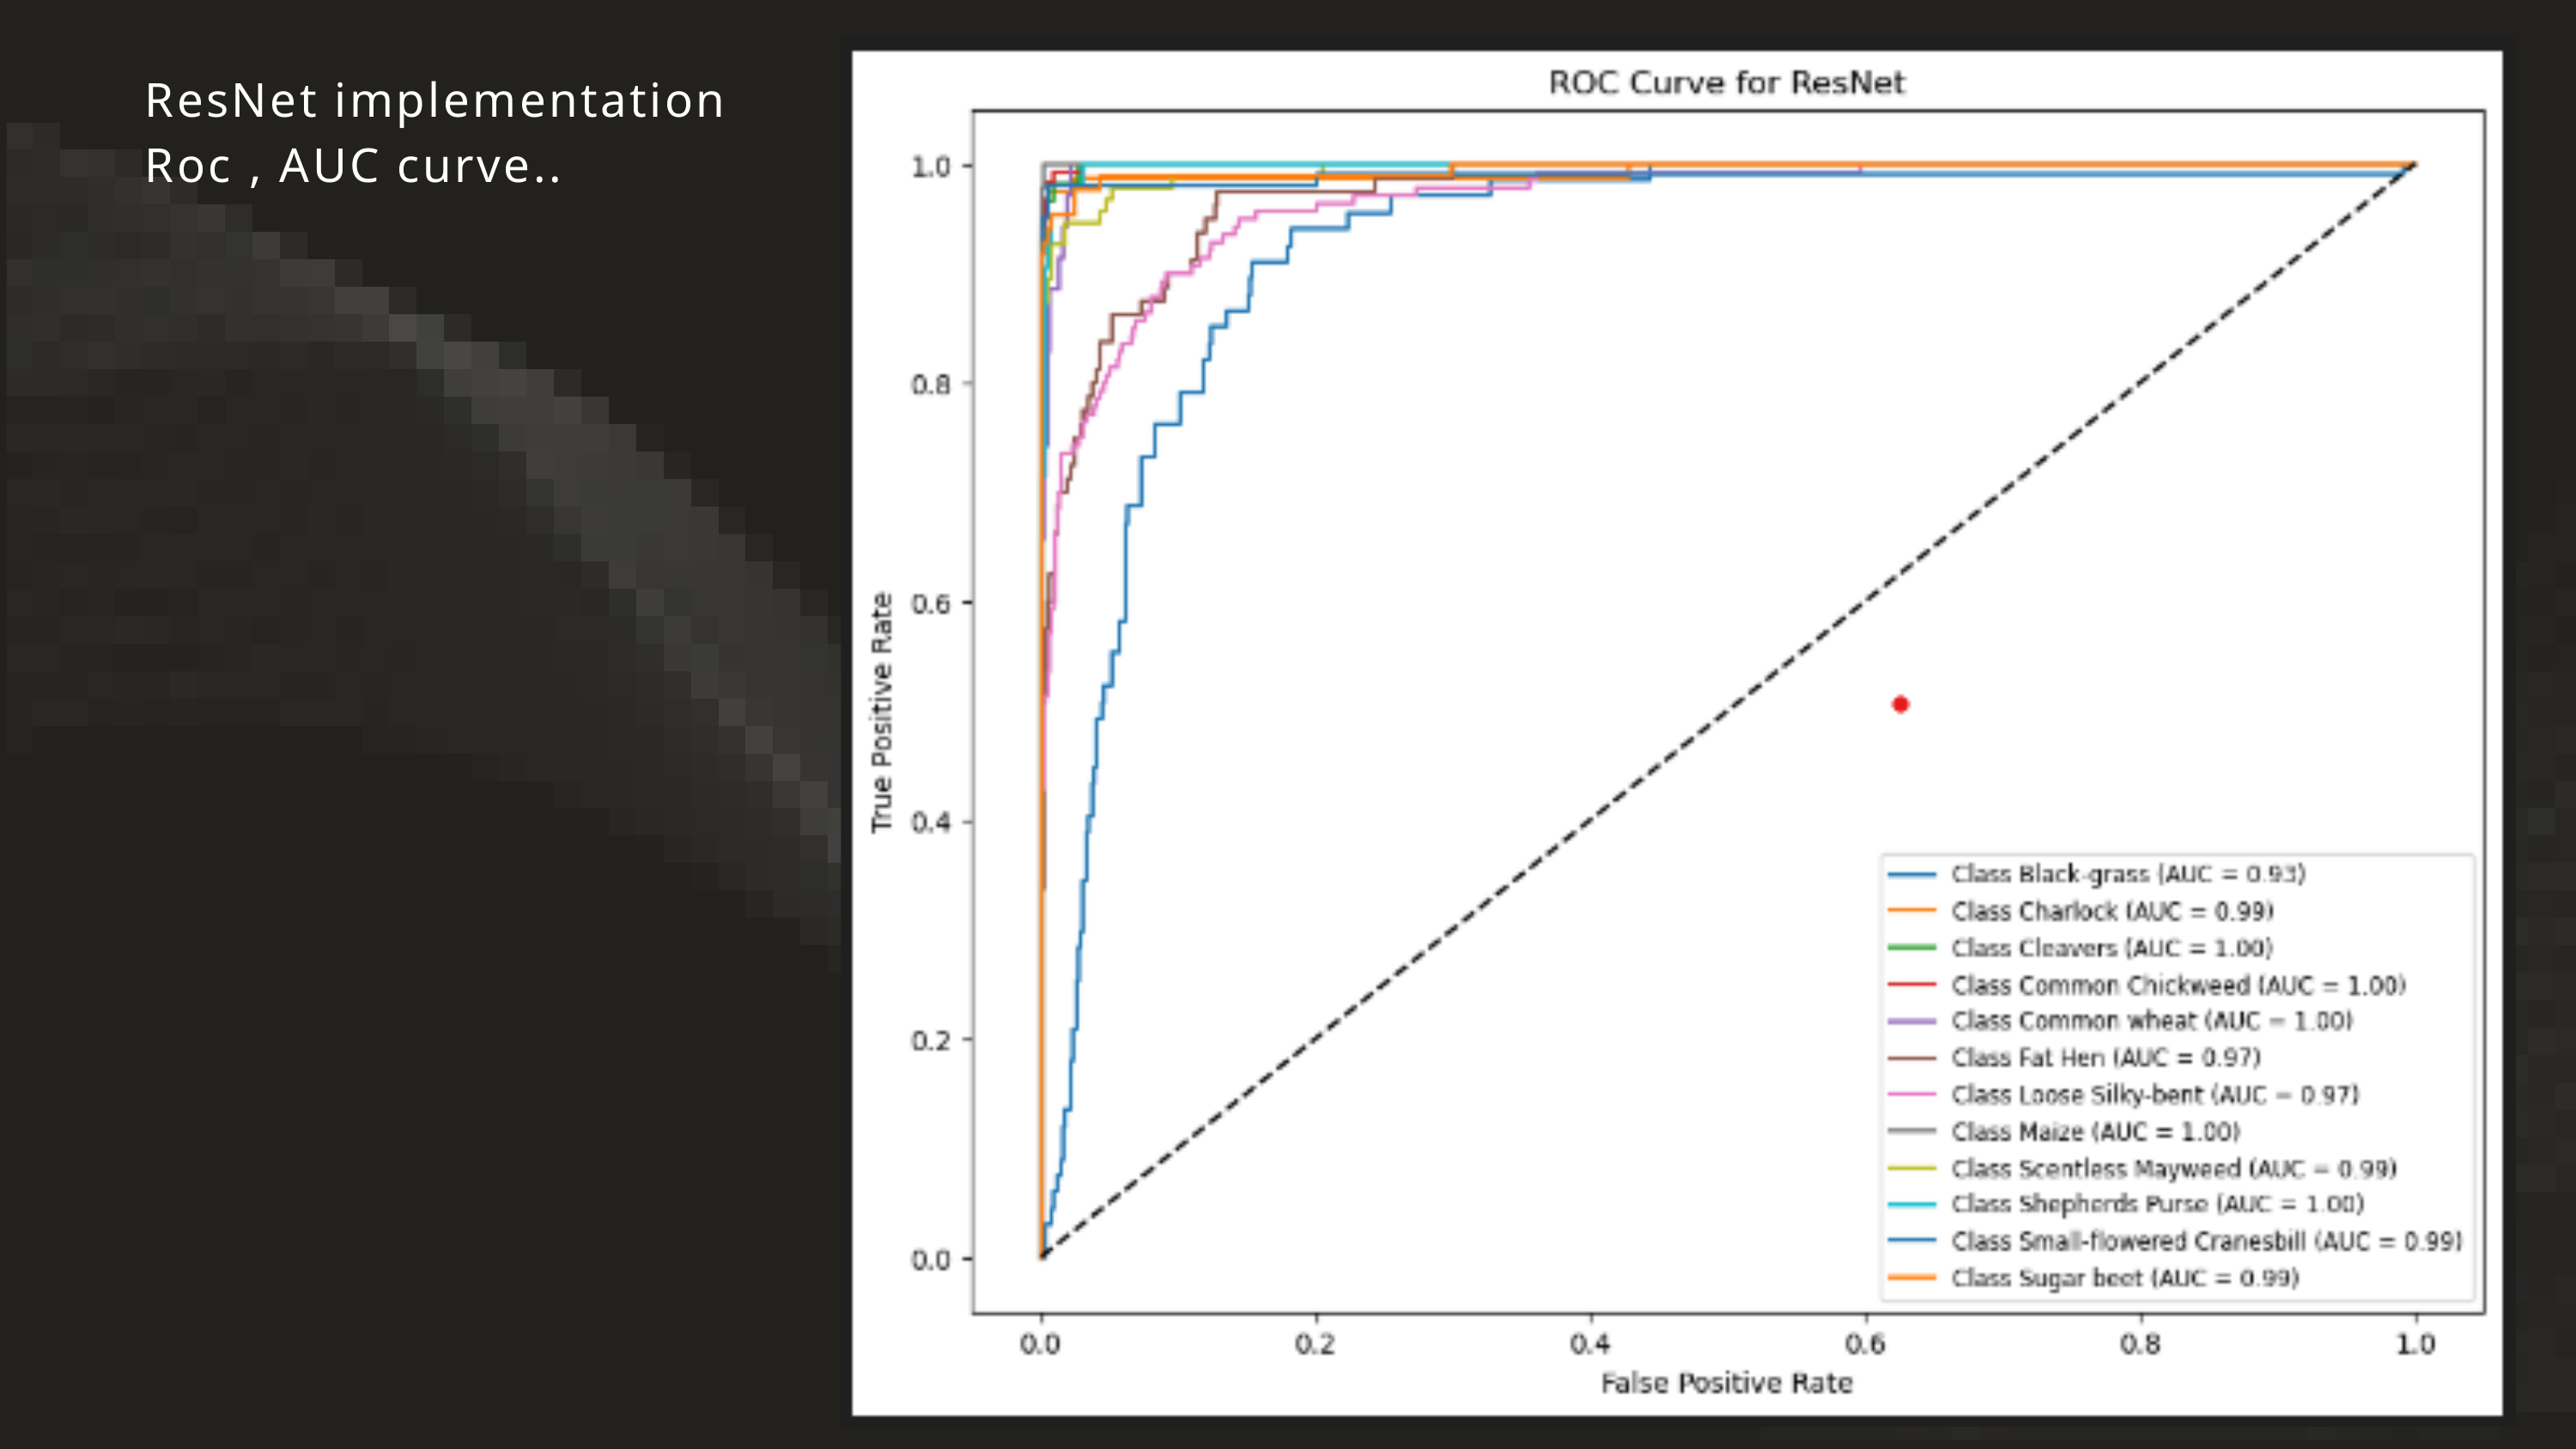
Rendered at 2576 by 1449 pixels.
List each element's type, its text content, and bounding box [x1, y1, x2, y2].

text_box [841, 36, 2517, 1427]
text_box ResNet implementation Roc , AUC curve.. [144, 60, 754, 192]
text_box [6, 123, 2576, 1440]
